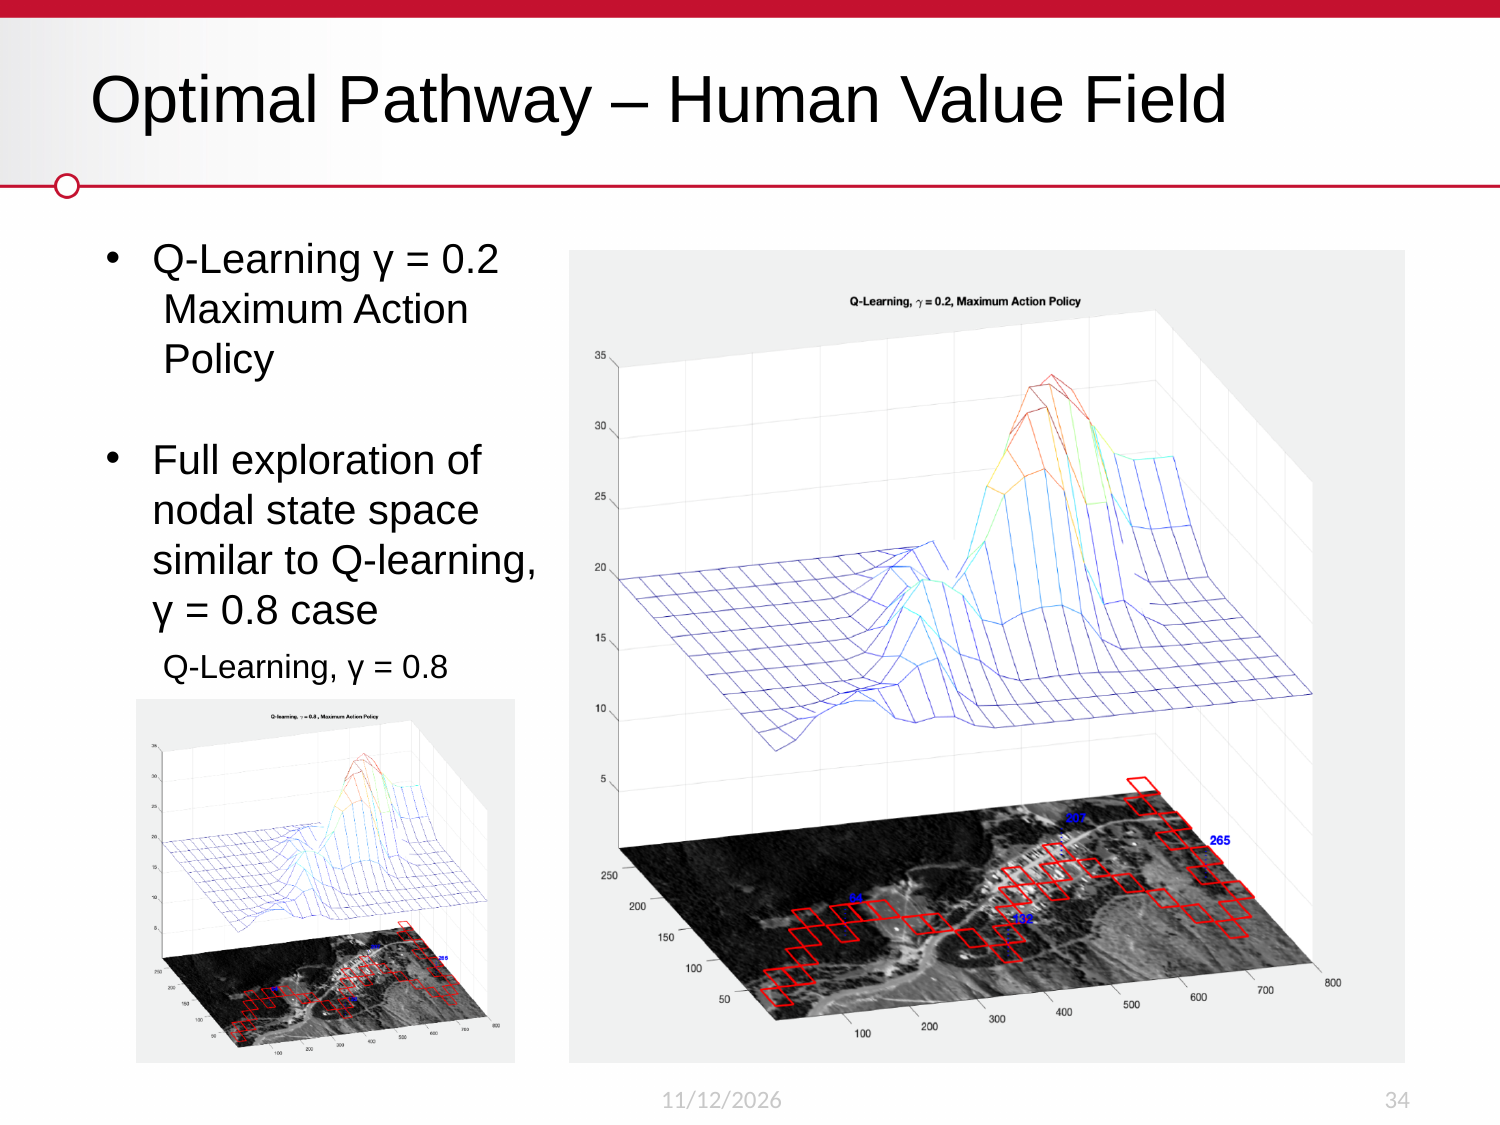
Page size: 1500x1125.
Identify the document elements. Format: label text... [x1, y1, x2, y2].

text_box Q-Learning γ = 0.2 Maximum Action Policy Full exploration of nodal state space similar to Q-learning, γ = 0.8 case [90, 224, 575, 685]
text_box Q-Learning, γ = 0.8 [148, 637, 511, 693]
slide_number 34 [1312, 1068, 1425, 1125]
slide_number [612, 1071, 832, 1125]
title Optimal Pathway – Human Value Field [75, 37, 1425, 155]
picture [0, 0, 1500, 1125]
